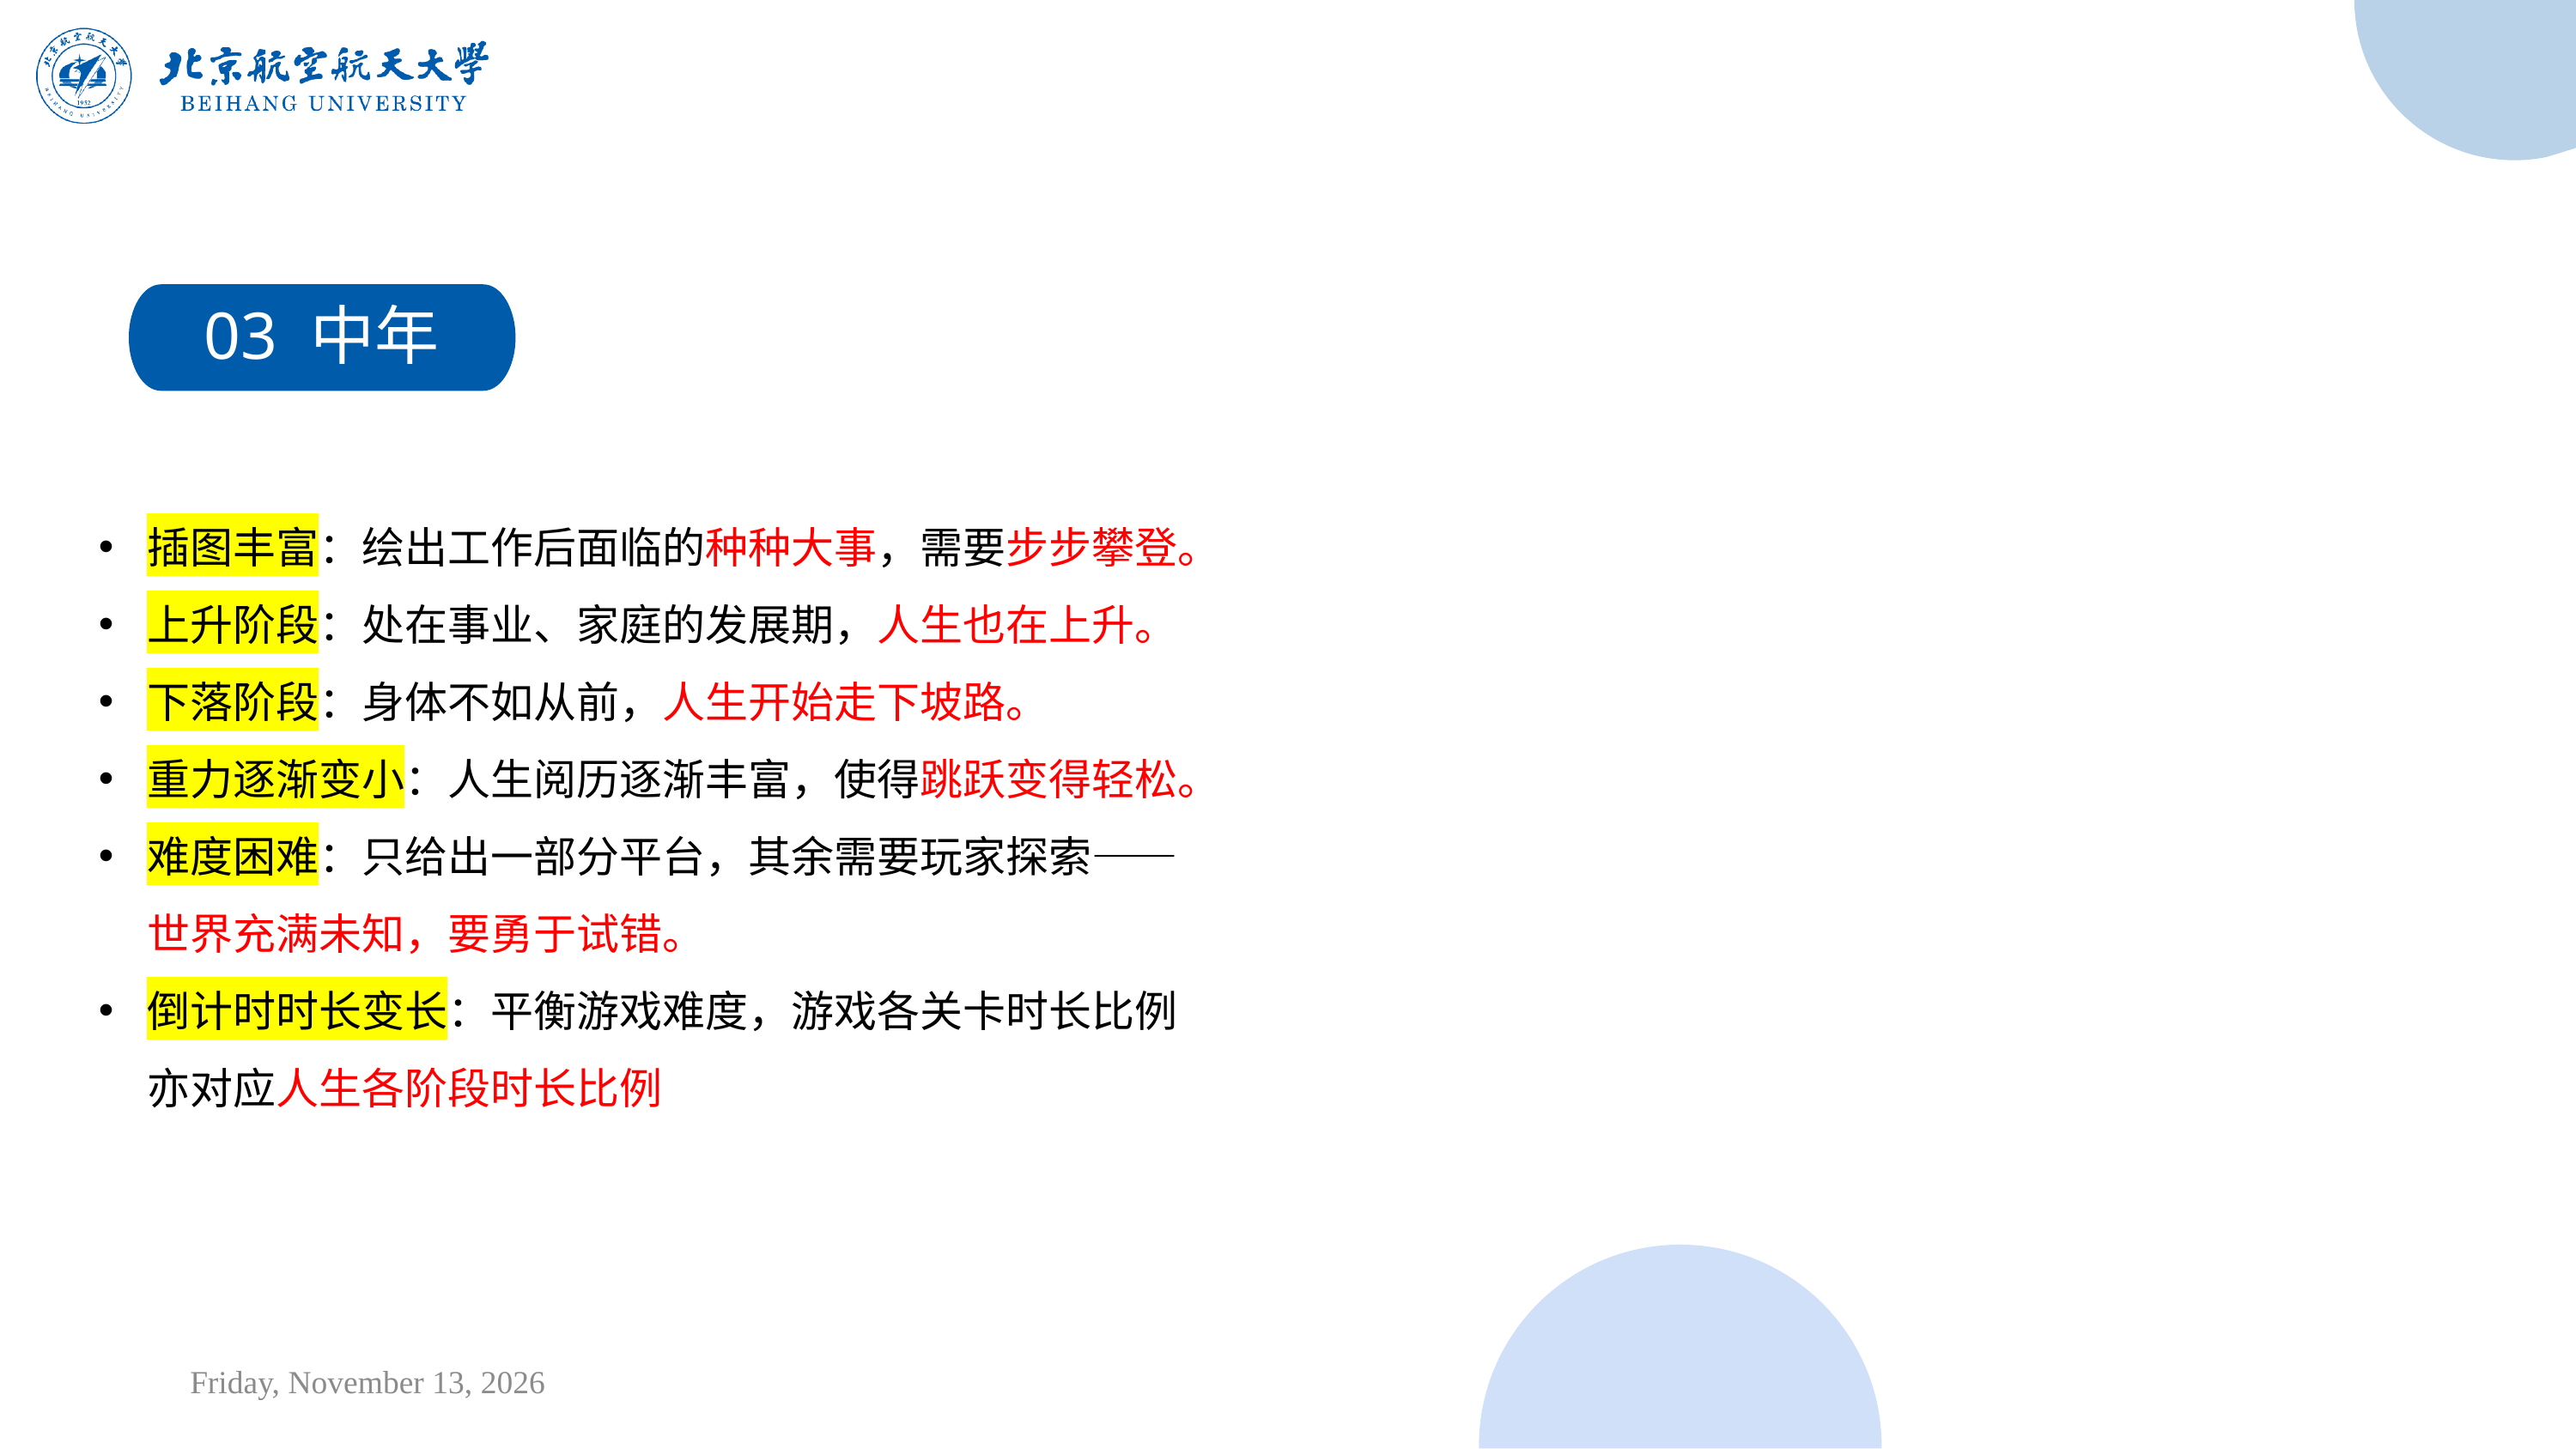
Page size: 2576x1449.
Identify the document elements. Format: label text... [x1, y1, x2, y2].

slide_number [177, 1343, 757, 1420]
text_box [2354, 0, 2576, 161]
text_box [128, 284, 516, 391]
picture [36, 27, 489, 124]
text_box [1479, 1244, 1882, 1449]
text_box 插图丰富：绘出工作后面临的种种大事，需要步步攀登。 上升阶段：处在事业、家庭的发展期，人生也在上升。 下落阶段：身体不如从前，人生开始走下坡路。 重力逐渐变小：人生阅历逐渐丰富，使得跳跃变得轻松。 难度困难：只给出一部分平台，其余需要玩家探索——世界充满未知，要勇于试错。 倒计时时长变长：平衡游戏难度，游戏各关卡时长比例亦对应人生各阶段时长比例 [85, 488, 1224, 1119]
